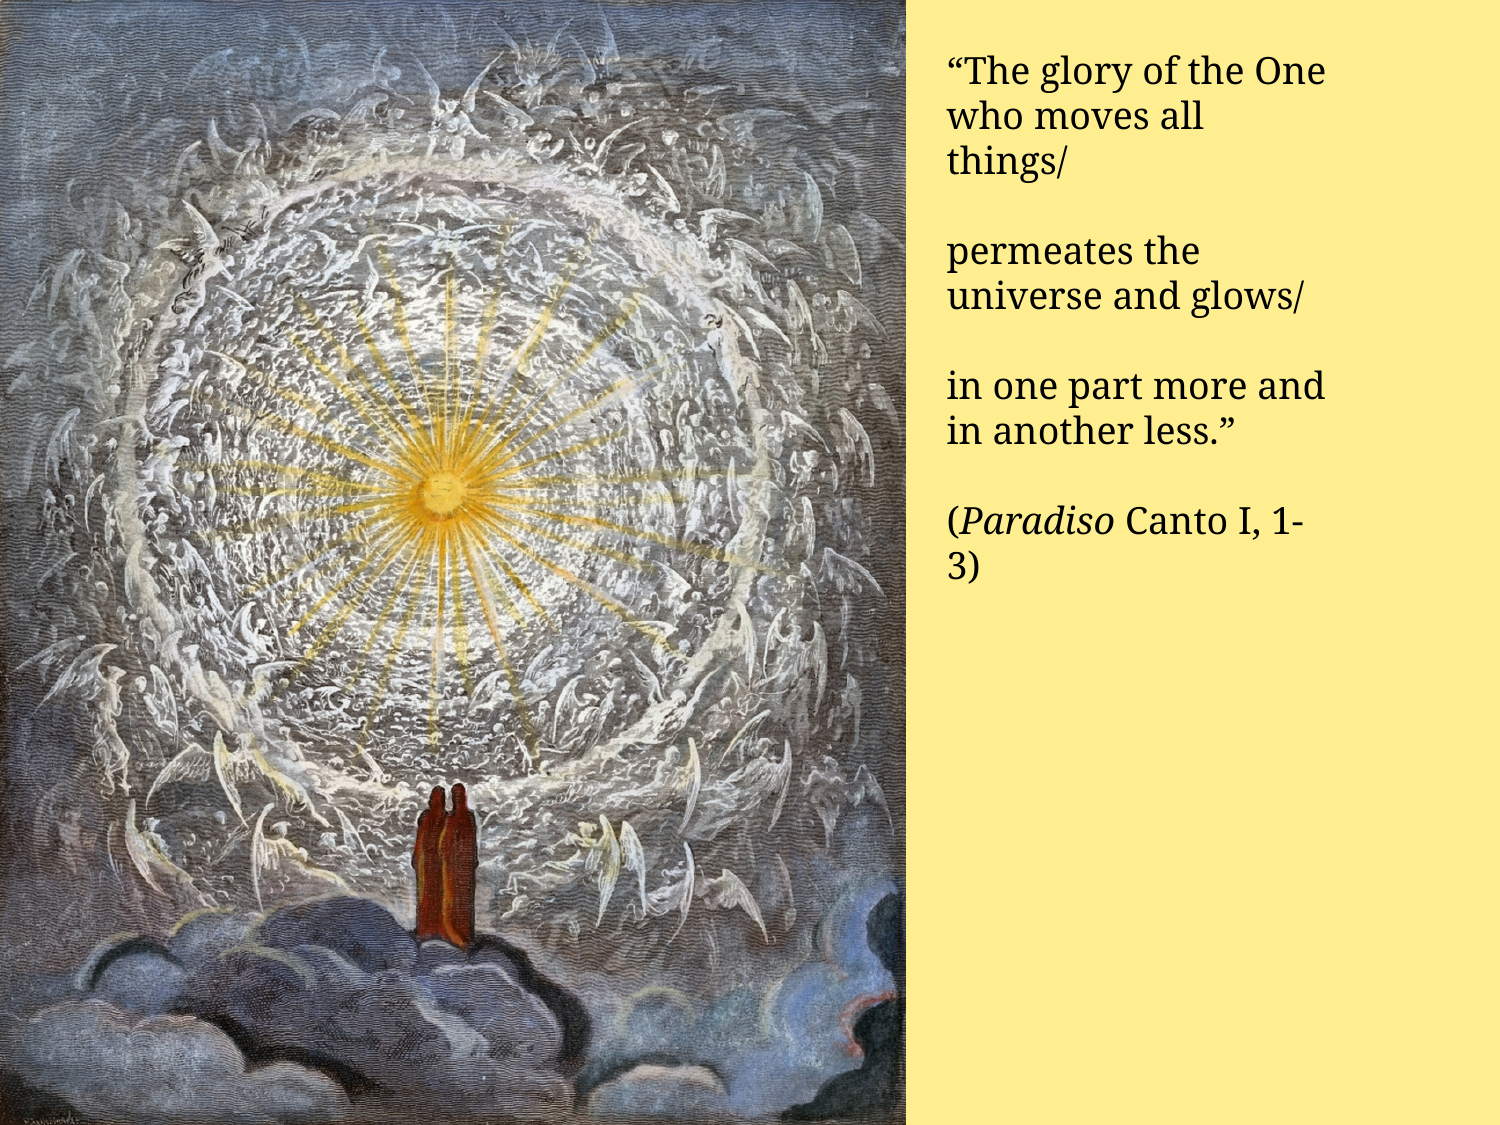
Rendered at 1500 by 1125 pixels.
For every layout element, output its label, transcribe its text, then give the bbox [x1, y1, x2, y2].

picture [0, 0, 906, 1125]
text_box “The glory of the One who moves all things/ permeates the universe and glows/ in one part more and in another less.” (Paradiso Canto I, 1-3) [931, 39, 1349, 595]
